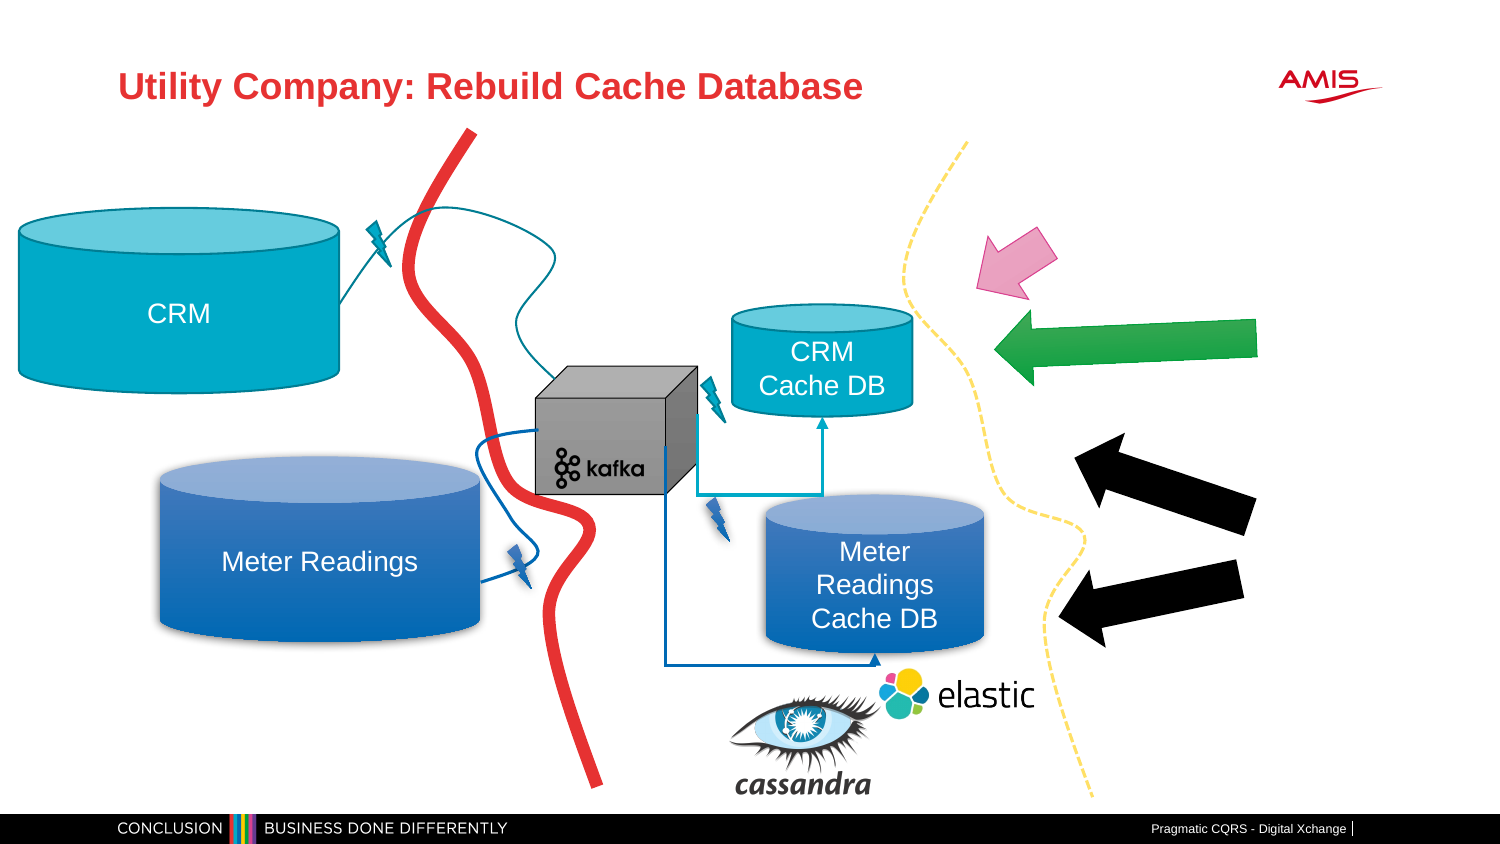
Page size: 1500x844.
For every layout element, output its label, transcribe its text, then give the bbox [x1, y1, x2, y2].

picture [0, 814, 236, 844]
picture [239, 814, 1500, 844]
text_box [534, 365, 697, 496]
text_box [1005, 309, 1258, 387]
text_box [1074, 432, 1257, 536]
text_box [507, 543, 532, 590]
text_box [338, 206, 557, 380]
picture [1205, 58, 1388, 106]
text_box [475, 428, 540, 584]
title Utility Company: Rebuild Cache Database [118, 47, 1205, 130]
text_box [365, 219, 393, 268]
picture [548, 441, 650, 495]
text_box CRM Cache DB [731, 303, 914, 418]
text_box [697, 360, 733, 415]
text_box [516, 448, 599, 787]
text_box [902, 141, 1094, 798]
text_box [716, 415, 727, 424]
footer Pragmatic CQRS - Digital Xchange [814, 820, 1347, 839]
text_box [1059, 559, 1245, 648]
text_box Meter Readings Cache DB [765, 494, 984, 654]
text_box [423, 130, 488, 213]
picture [726, 664, 1036, 797]
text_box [665, 446, 766, 574]
text_box CRM [17, 206, 341, 395]
text_box Meter Readings [159, 456, 480, 642]
text_box [460, 347, 530, 436]
text_box [987, 226, 1058, 301]
